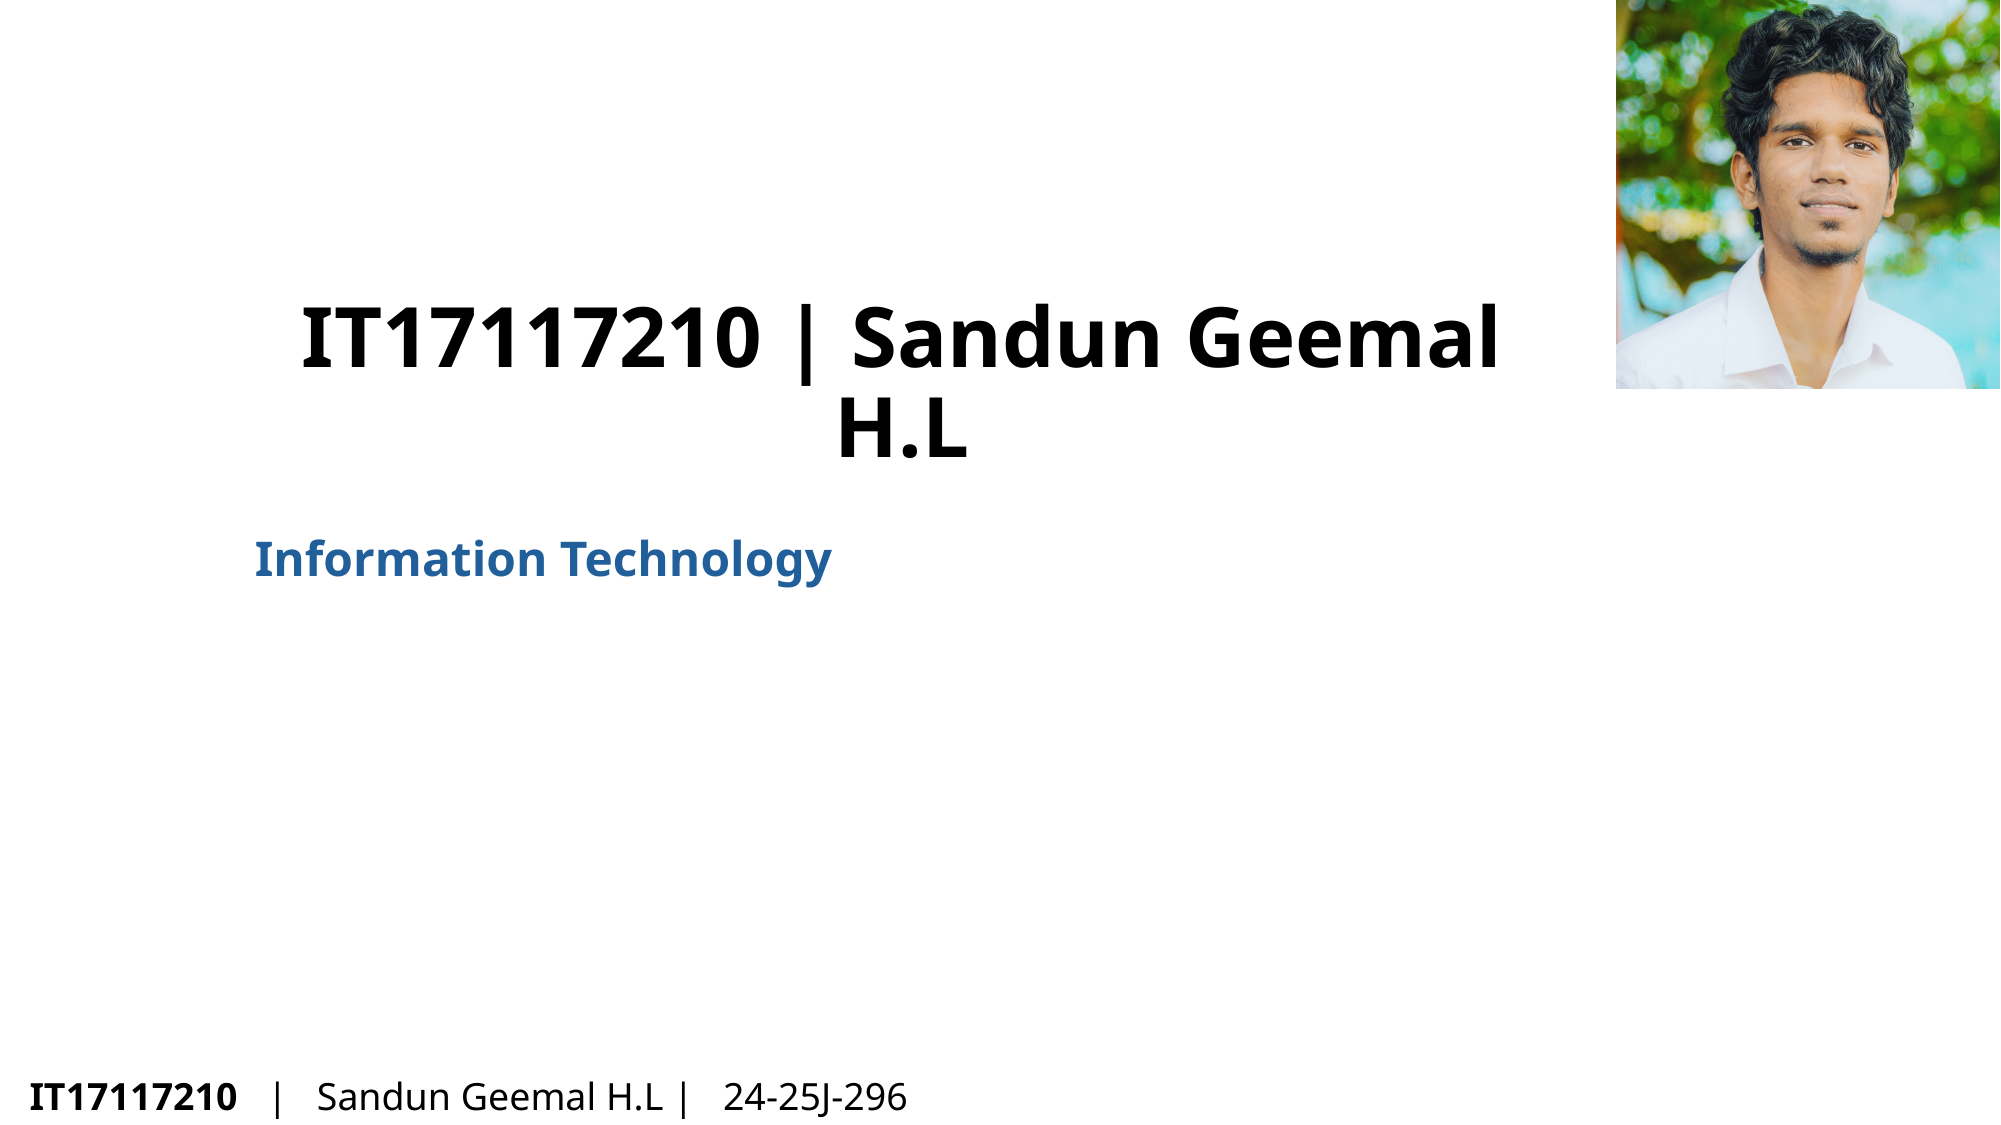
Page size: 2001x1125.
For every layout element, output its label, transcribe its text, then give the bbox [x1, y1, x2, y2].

text_box IT17117210 | Sandun Geemal H.L [220, 445, 1584, 584]
text_box Information Technology [239, 515, 869, 610]
picture [1615, 0, 2000, 389]
text_box IT17117210 | Sandun Geemal H.L | 24-25J-296 [13, 1063, 1134, 1125]
